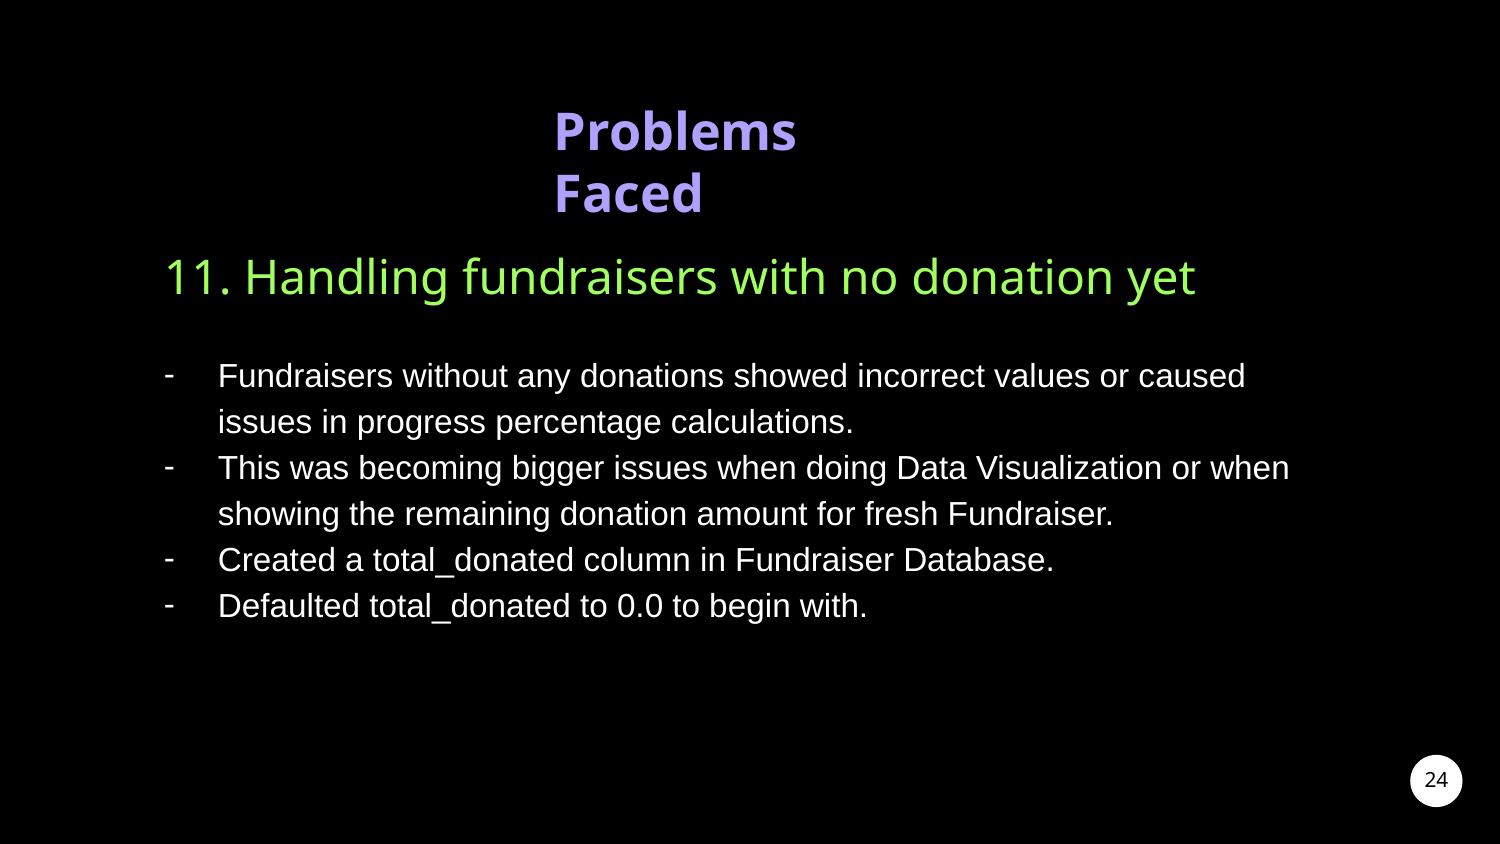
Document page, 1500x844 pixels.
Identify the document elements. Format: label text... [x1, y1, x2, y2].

slide_number ‹#› [1391, 748, 1482, 814]
text_box Fundraisers without any donations showed incorrect values or caused issues in progress percentage calculations. This was becoming bigger issues when doing Data Visualization or when showing the remaining donation amount for fresh Fundraiser. Created a total_donated column in Fundraiser Database. Defaulted total_donated to 0.0 to begin with. [127, 333, 1354, 639]
text_box Problems Faced [538, 83, 962, 231]
text_box 11. Handling fundraisers with no donation yet [148, 231, 1341, 320]
